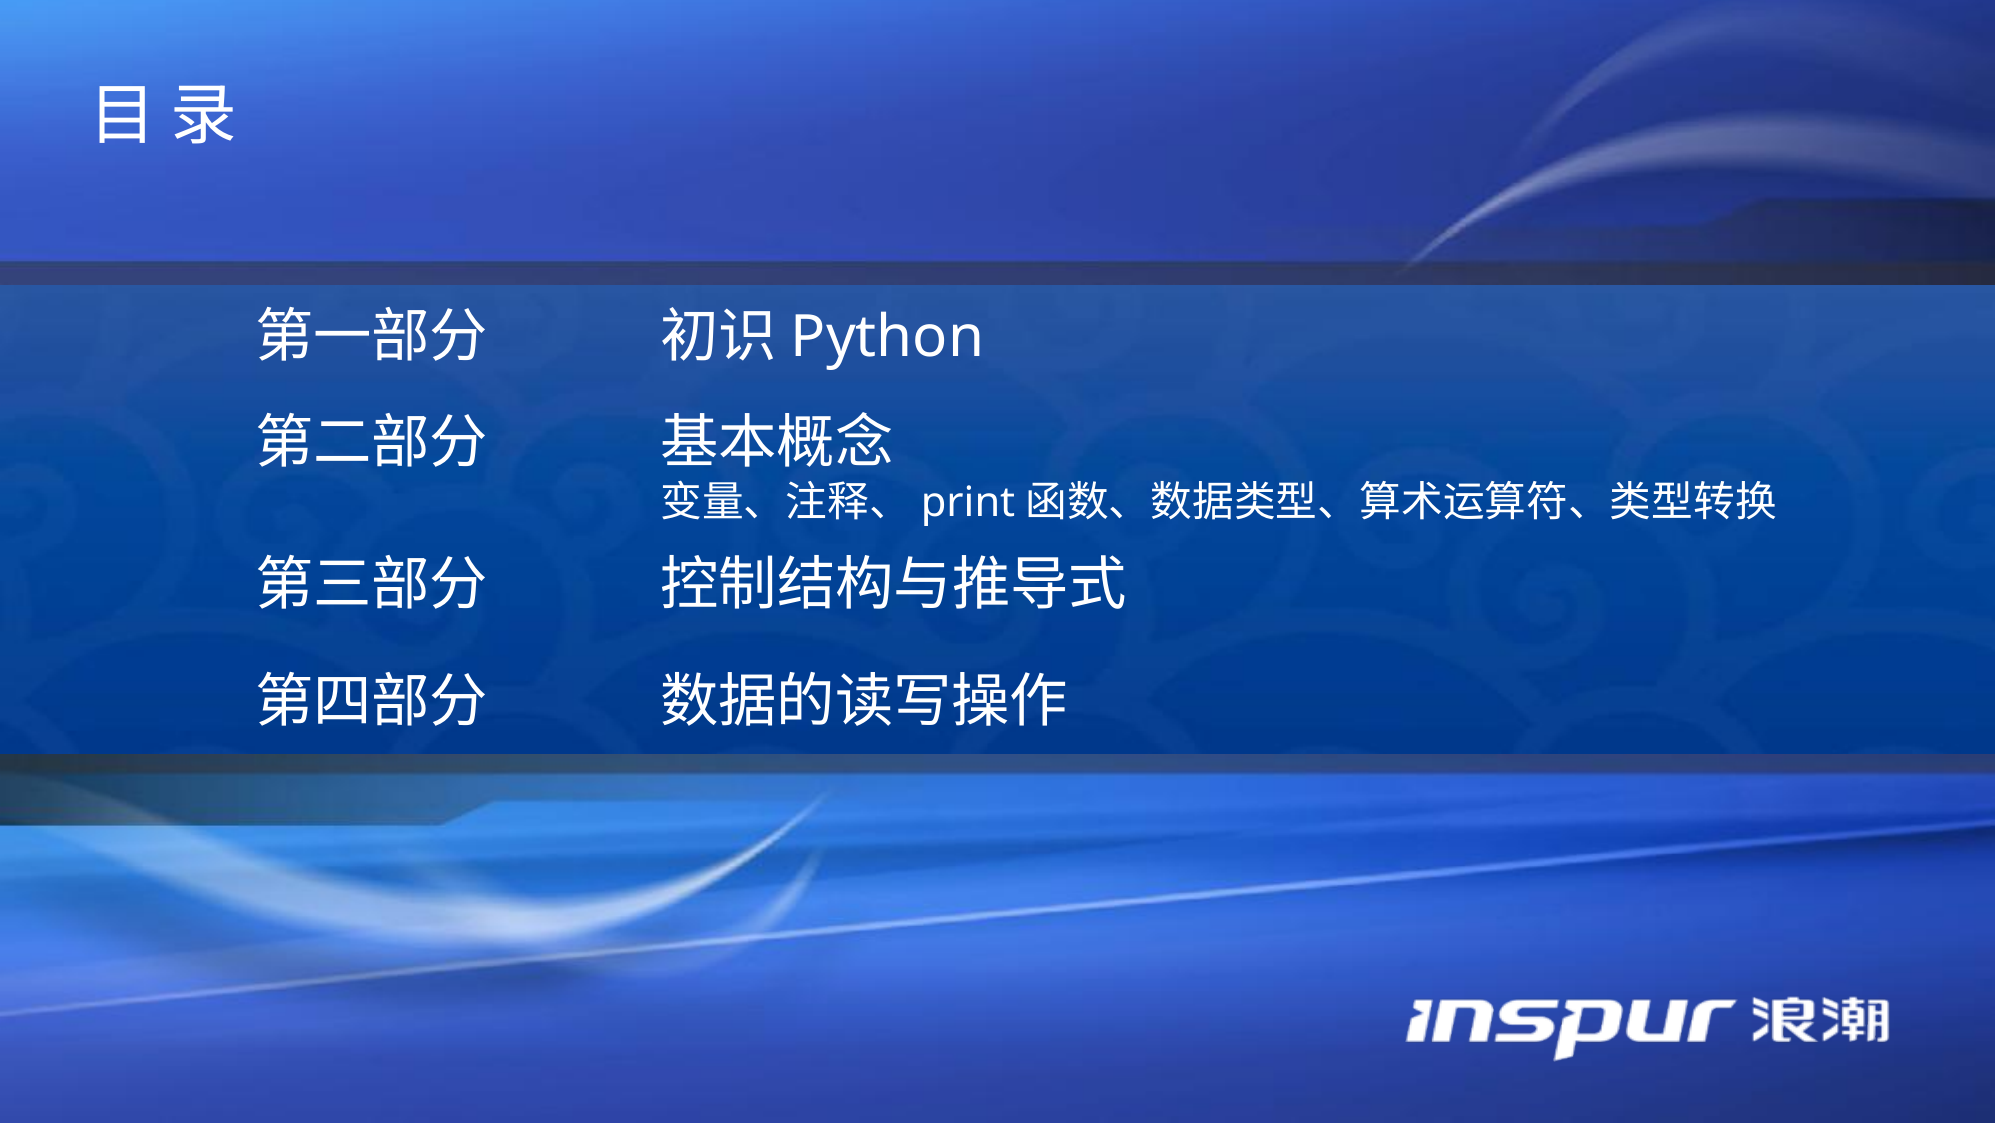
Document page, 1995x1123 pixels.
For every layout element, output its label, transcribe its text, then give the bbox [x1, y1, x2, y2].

text_box 基本概念 变量、注释、print函数、数据类型、算术运算符、类型转换 [645, 397, 1839, 532]
text_box 第四部分 [240, 655, 504, 741]
text_box 第一部分 [240, 290, 504, 376]
text_box 初识Python [645, 290, 1839, 376]
text_box 目 录 [74, 64, 253, 160]
text_box 第二部分 [240, 397, 504, 483]
text_box 数据的读写操作 [645, 655, 1839, 741]
picture [0, 0, 1995, 1123]
text_box 控制结构与推导式 [646, 538, 1840, 624]
text_box 第三部分 [240, 538, 504, 624]
